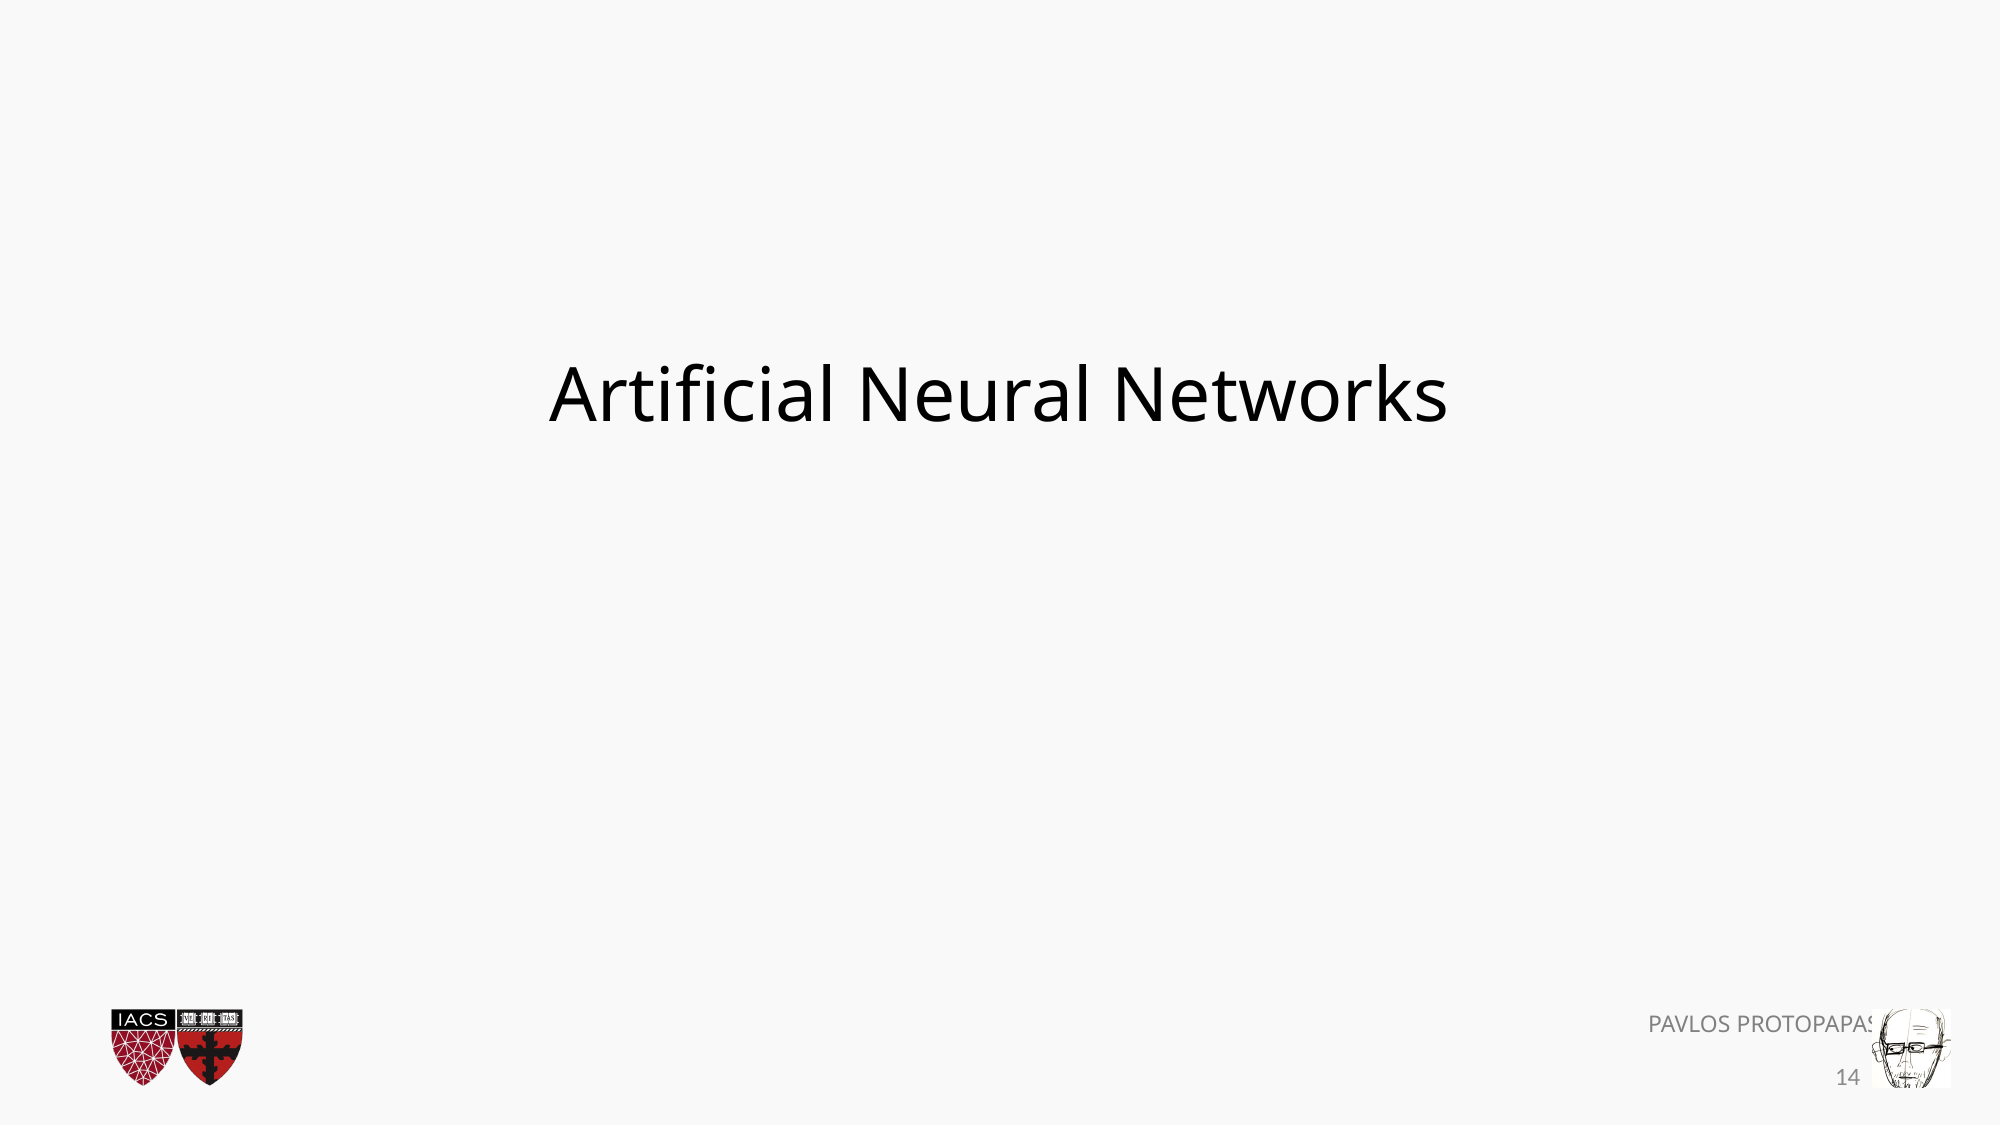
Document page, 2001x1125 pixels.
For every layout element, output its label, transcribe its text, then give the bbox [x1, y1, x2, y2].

picture [1872, 1009, 1951, 1088]
picture [109, 1009, 243, 1086]
slide_number 14 [1408, 1045, 1876, 1105]
title Artificial Neural Networks [99, 339, 1900, 465]
